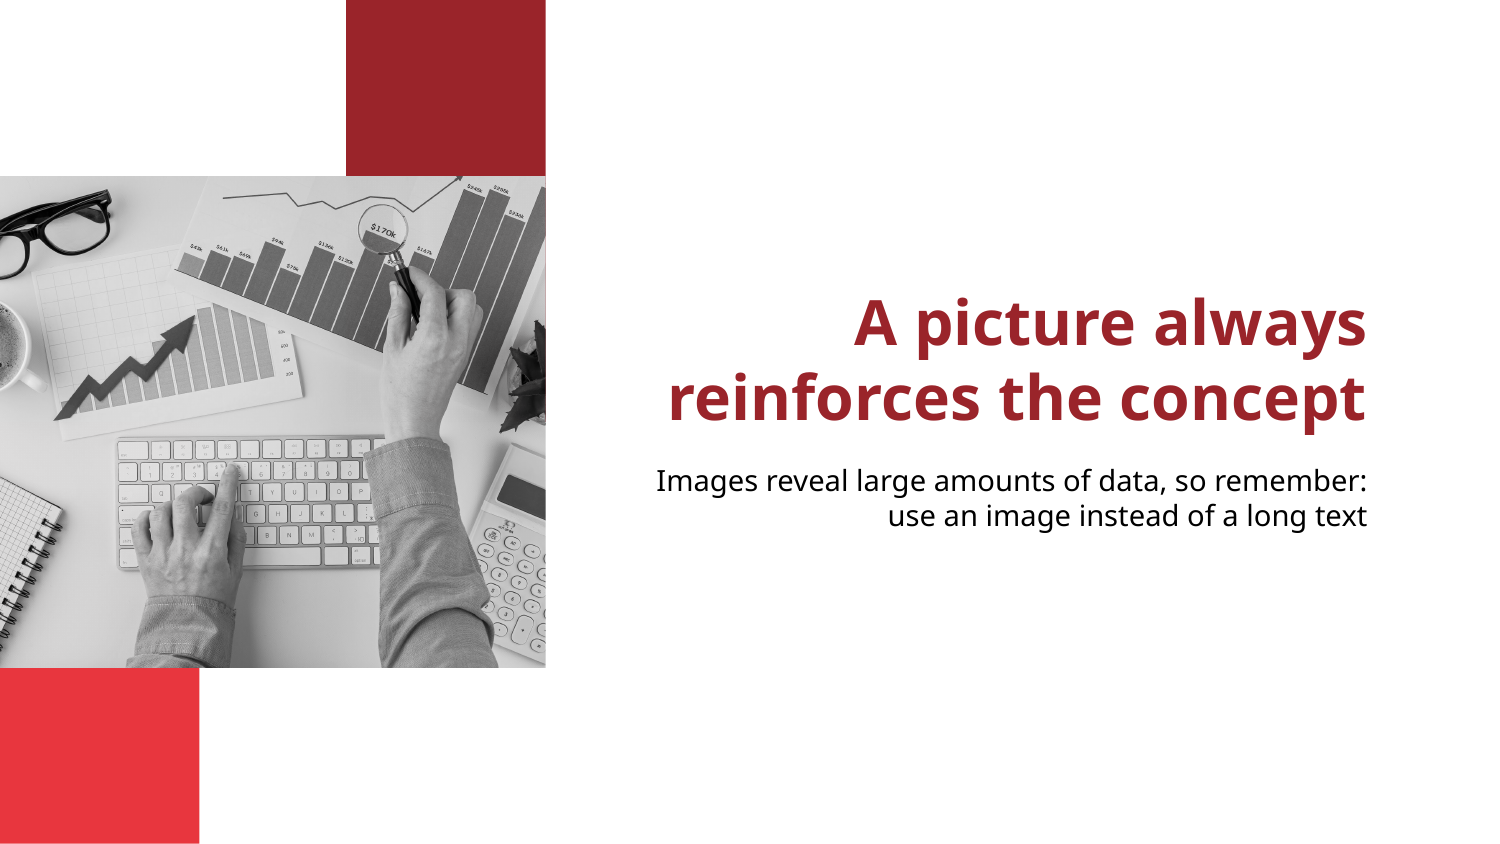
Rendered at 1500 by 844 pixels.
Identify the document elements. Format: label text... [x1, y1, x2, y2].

subtitle Images reveal large amounts of data, so remember: use an image instead of a long text [611, 447, 1383, 589]
picture [0, 176, 546, 668]
title A picture always reinforces the concept [611, 267, 1383, 447]
